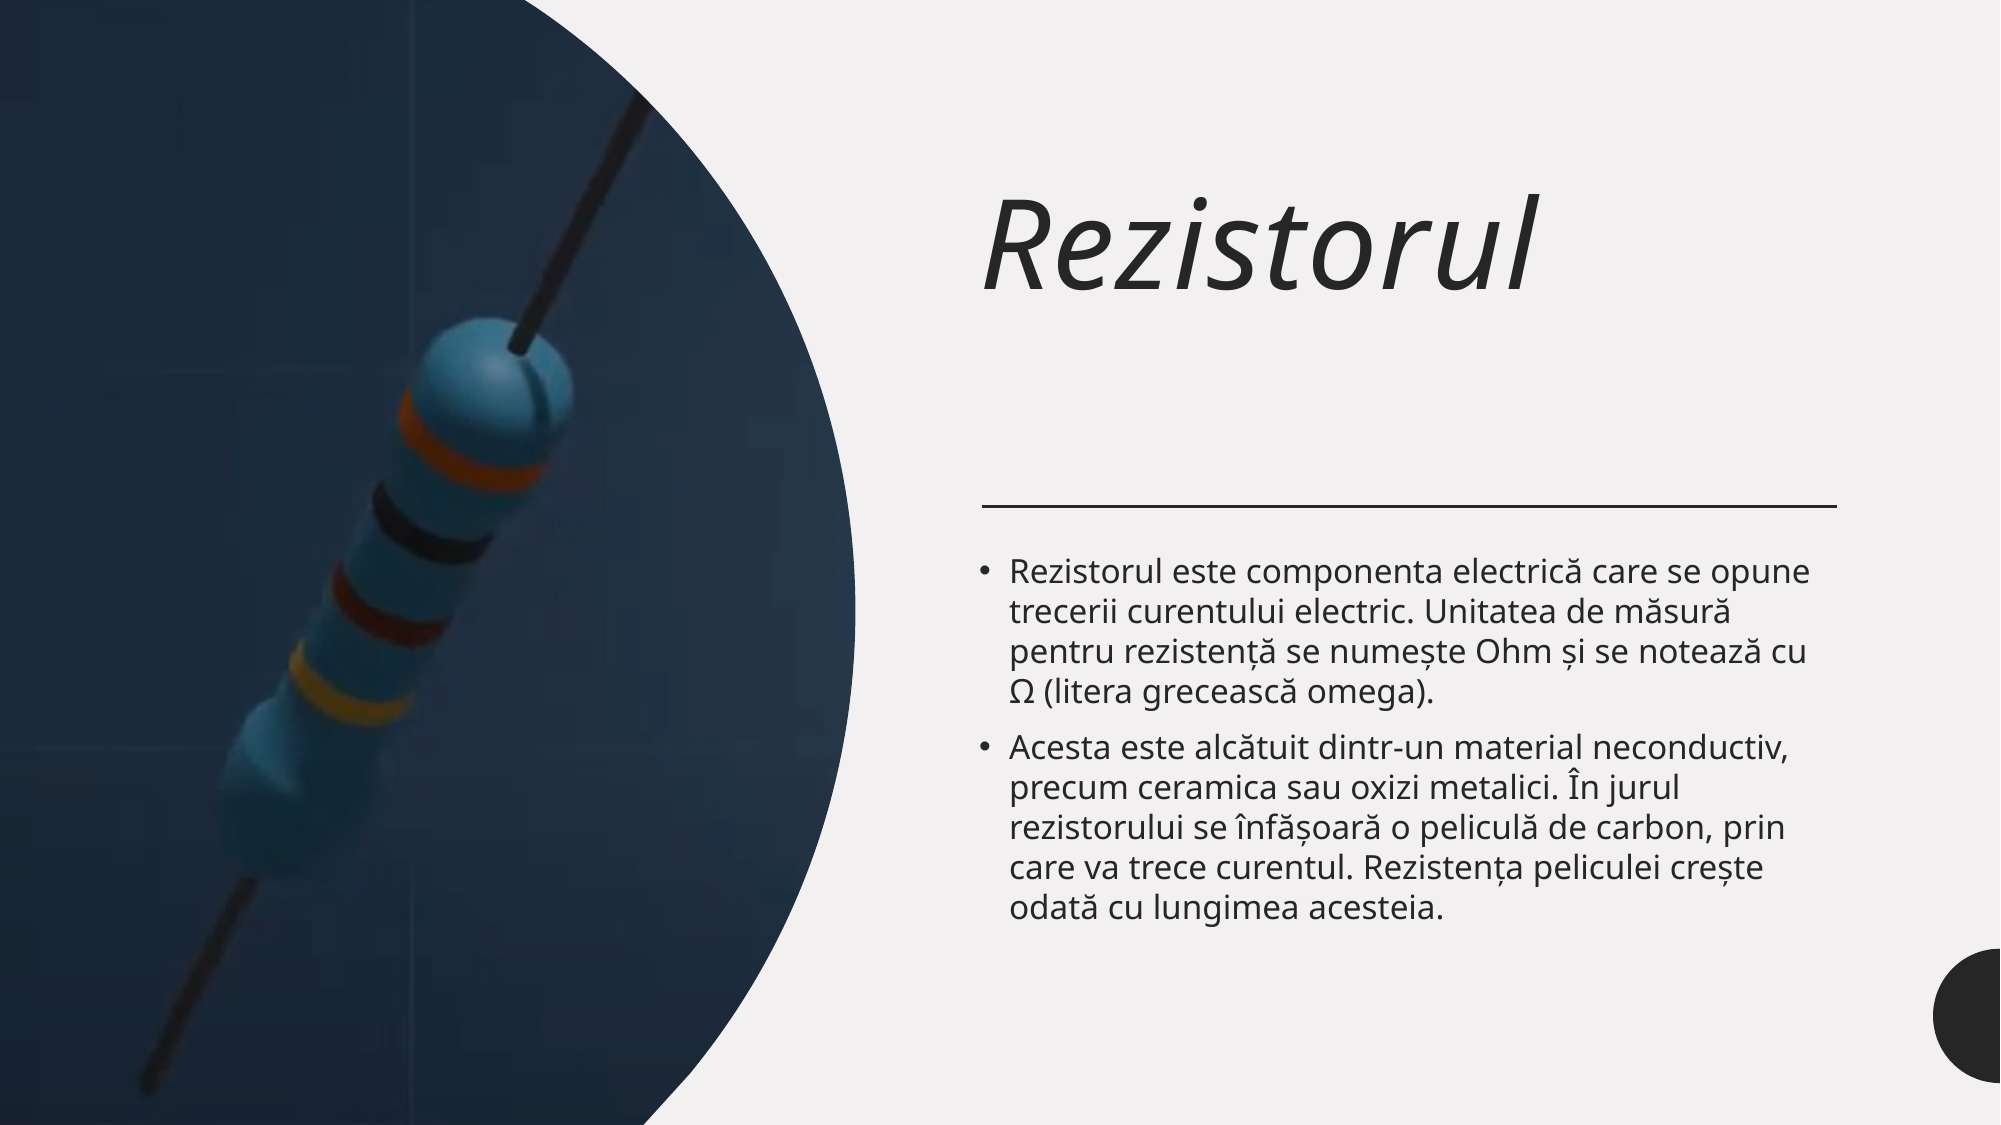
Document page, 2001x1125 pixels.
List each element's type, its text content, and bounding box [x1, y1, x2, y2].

text_box [1933, 948, 2000, 1084]
picture [0, 0, 856, 1125]
title Rezistorul [964, 174, 1836, 471]
text_box [856, 0, 2000, 1125]
list Rezistorul este componenta electrică care se opune trecerii curentului electric. Unitatea de măsură pentru rezistență se numește Ohm și se notează cu Ω (litera grecească omega). Acesta este alcătuit dintr-un material neconductiv, precum ceramica sau oxizi metalici. În jurul rezistorului se înfășoară o peliculă de carbon, prin care va trece curentul. Rezistența peliculei crește odată cu lungimea acesteia. [964, 542, 1836, 951]
